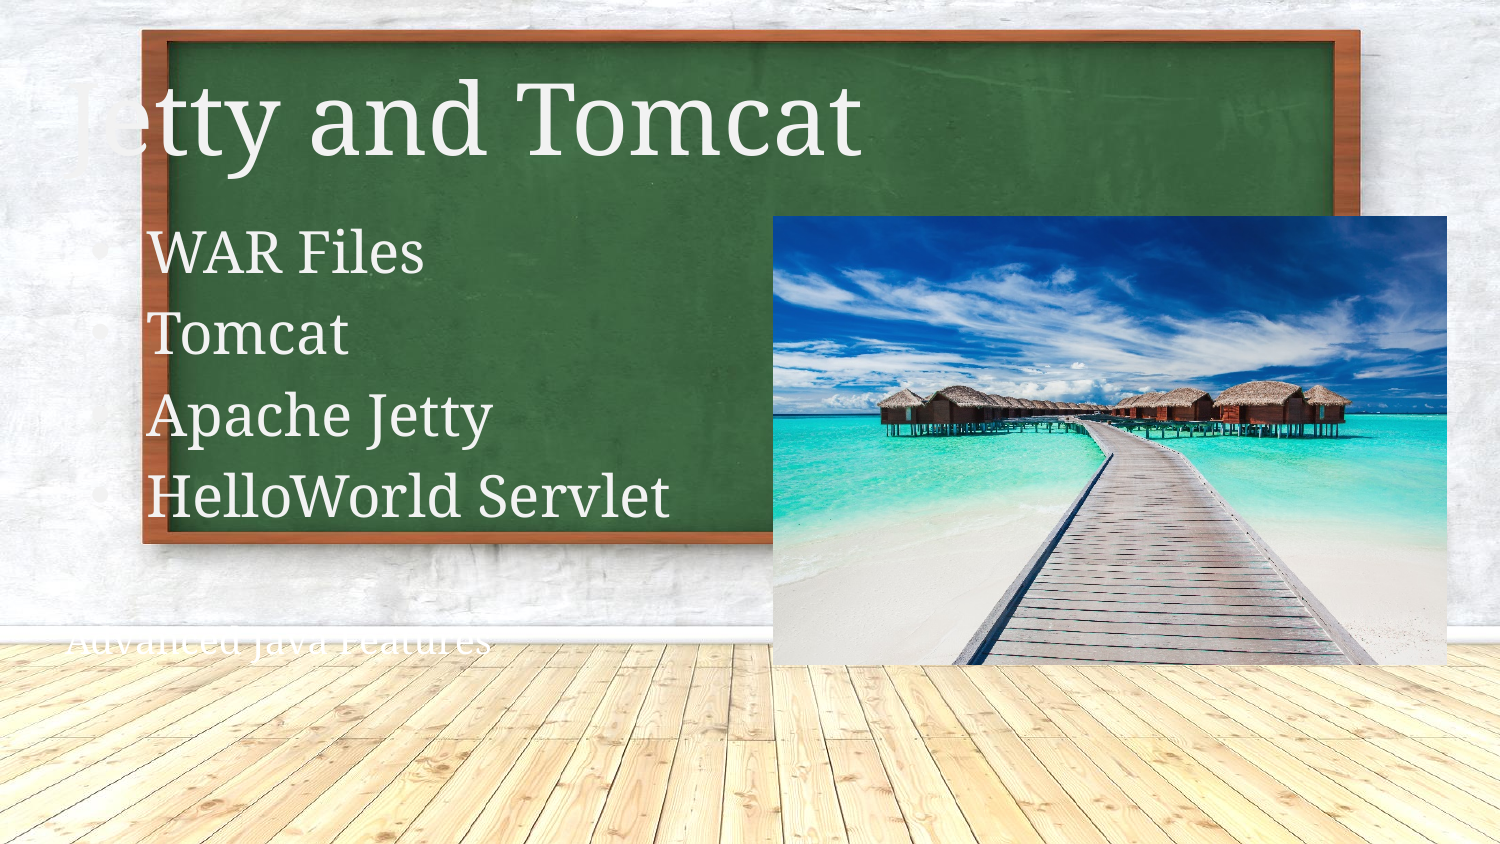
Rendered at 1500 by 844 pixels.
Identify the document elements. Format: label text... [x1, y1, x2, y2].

title Jetty and Tomcat [50, 33, 1450, 197]
list WAR Files Tomcat Apache Jetty HelloWorld Servlet [75, 207, 740, 595]
picture [0, 0, 1500, 844]
